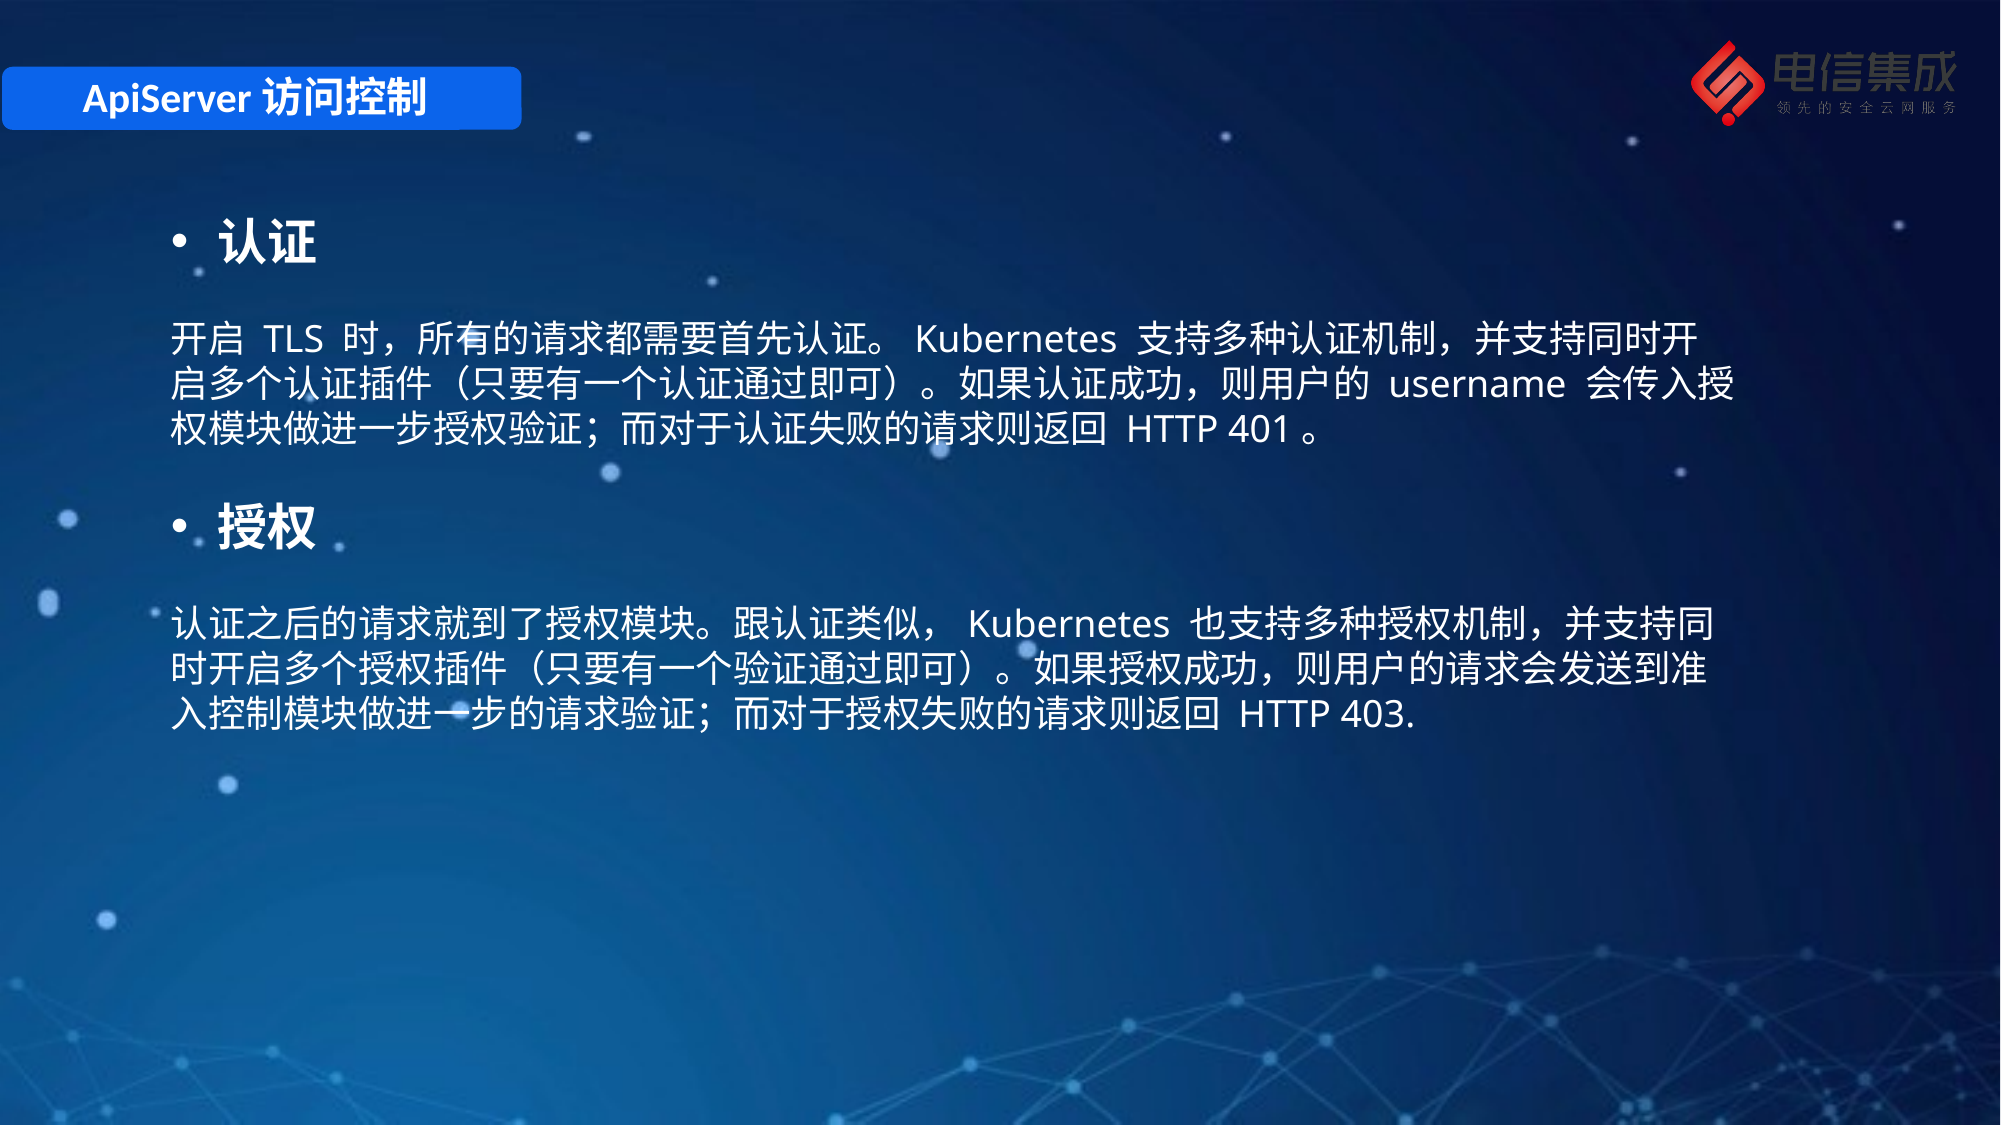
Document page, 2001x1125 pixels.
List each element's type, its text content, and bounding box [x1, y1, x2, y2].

text_box 认证 开启 TLS 时，所有的请求都需要首先认证。Kubernetes 支持多种认证机制，并支持同时开启多个认证插件（只要有一个认证通过即可）。如果认证成功，则用户的 username 会传入授权模块做进一步授权验证；而对于认证失败的请求则返回 HTTP 401。 授权 认证之后的请求就到了授权模块。跟认证类似，Kubernetes 也支持多种授权机制，并支持同时开启多个授权插件（只要有一个验证通过即可）。如果授权成功，则用户的请求会发送到准入控制模块做进一步的请求验证；而对于授权失败的请求则返回 HTTP 403. [156, 202, 1752, 848]
picture [0, 0, 2001, 1125]
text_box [0, 62, 522, 130]
